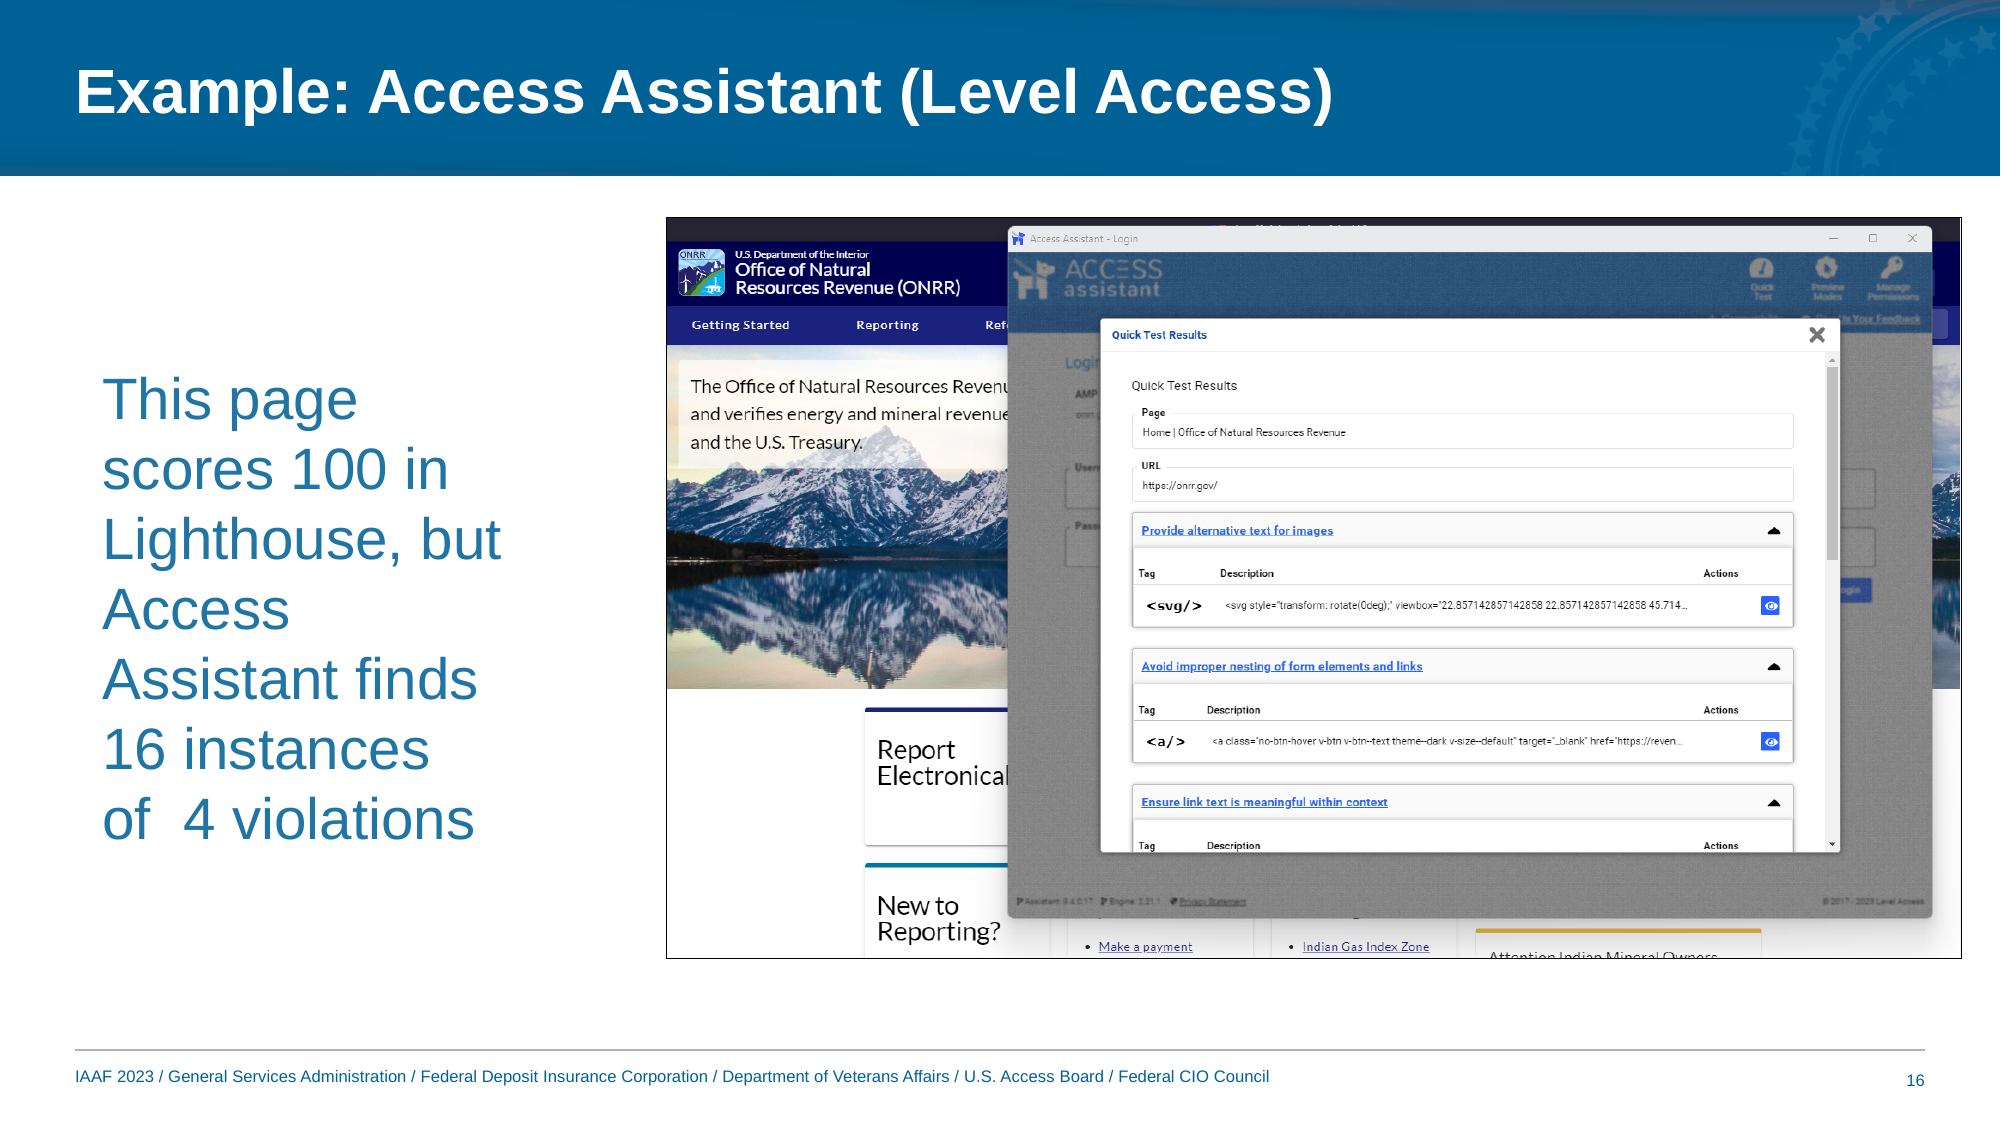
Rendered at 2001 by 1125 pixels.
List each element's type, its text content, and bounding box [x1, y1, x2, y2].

title Example: Access Assistant (Level Access) [75, 52, 1800, 128]
picture [0, 0, 2000, 176]
slide_number 16 [1880, 1065, 1925, 1095]
picture [665, 217, 1963, 960]
picture [0, 168, 666, 176]
text_box This page scores 100 in Lighthouse, but Access Assistant finds 16 instances of 4 violations [87, 353, 538, 859]
